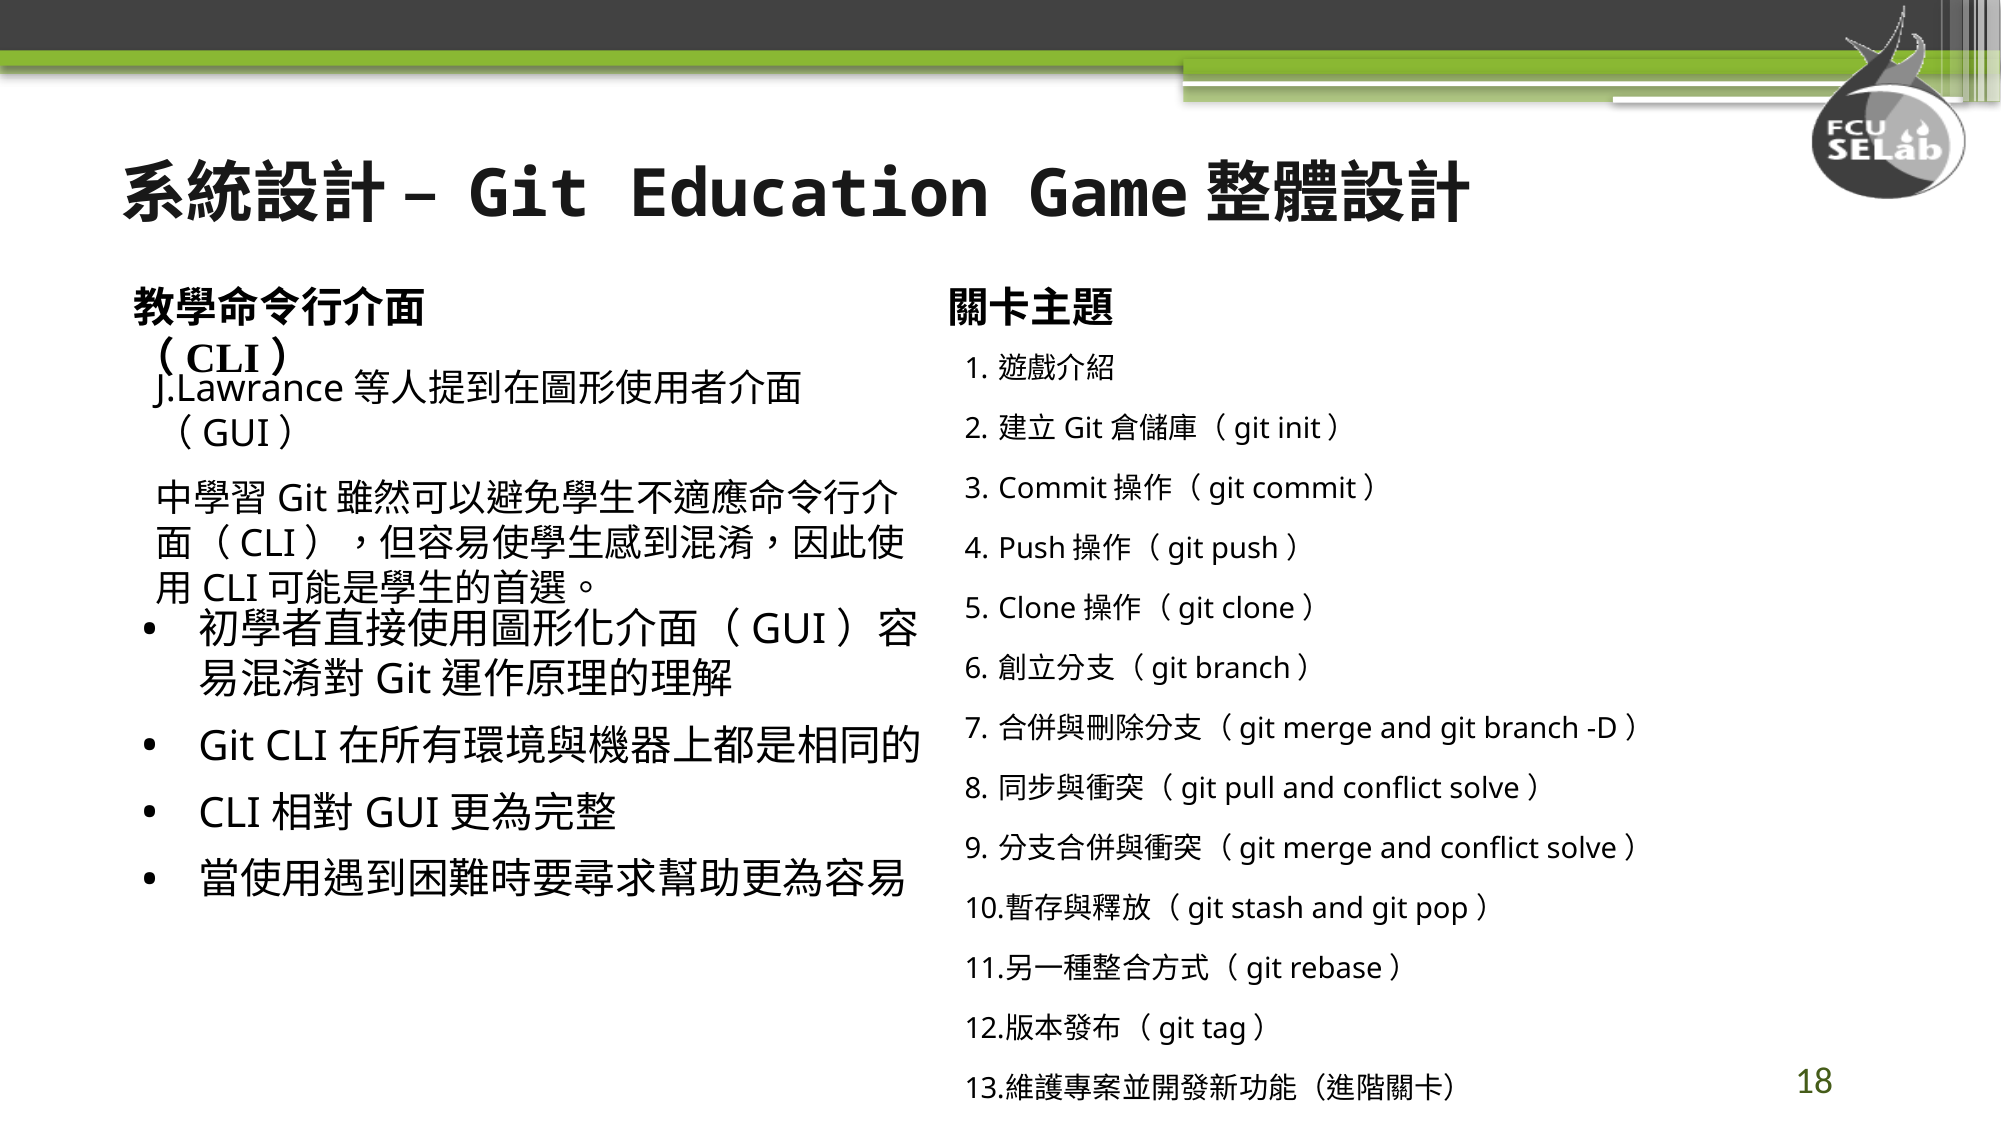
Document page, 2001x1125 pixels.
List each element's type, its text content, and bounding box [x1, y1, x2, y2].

text_box 初學者直接使用圖形化介面（GUI）容易混淆對Git運作原理的理解 Git CLI在所有環境與機器上都是相同的 CLI相對GUI更為完整 當使用遇到困難時要尋求幫助更為容易 [122, 592, 945, 1006]
text_box 關卡主題 [915, 272, 1143, 340]
text_box 系統設計 – Git Education Game整體設計 [0, 101, 1709, 277]
text_box J.Lawrance等人提到在圖形使用者介面（GUI） 中學習Git雖然可以避免學生不適應命令行介面（CLI），但容易使學生感到混淆，因此使用CLI可能是學生的首選。 [140, 356, 944, 617]
picture [1780, 2, 2000, 203]
text_box 教學命令行介面（CLI） [102, 272, 590, 373]
text_box 遊戲介紹 建立Git倉儲庫（git init） Commit操作（git commit） Push操作（git push） Clone操作（git clone） 創立分支（git branch） 合併與刪除分支（git merge and git branch -D） 同步與衝突（git pull and conflict solve） 分支合併與衝突（git merge and conflict solve） 暫存與釋放（git stash and git pop） 另一種整合方式（git rebase） 版本發布（git tag） 維護專案並開發新功能（進階關卡） [944, 339, 2000, 877]
slide_number 18 [1780, 1048, 1974, 1109]
